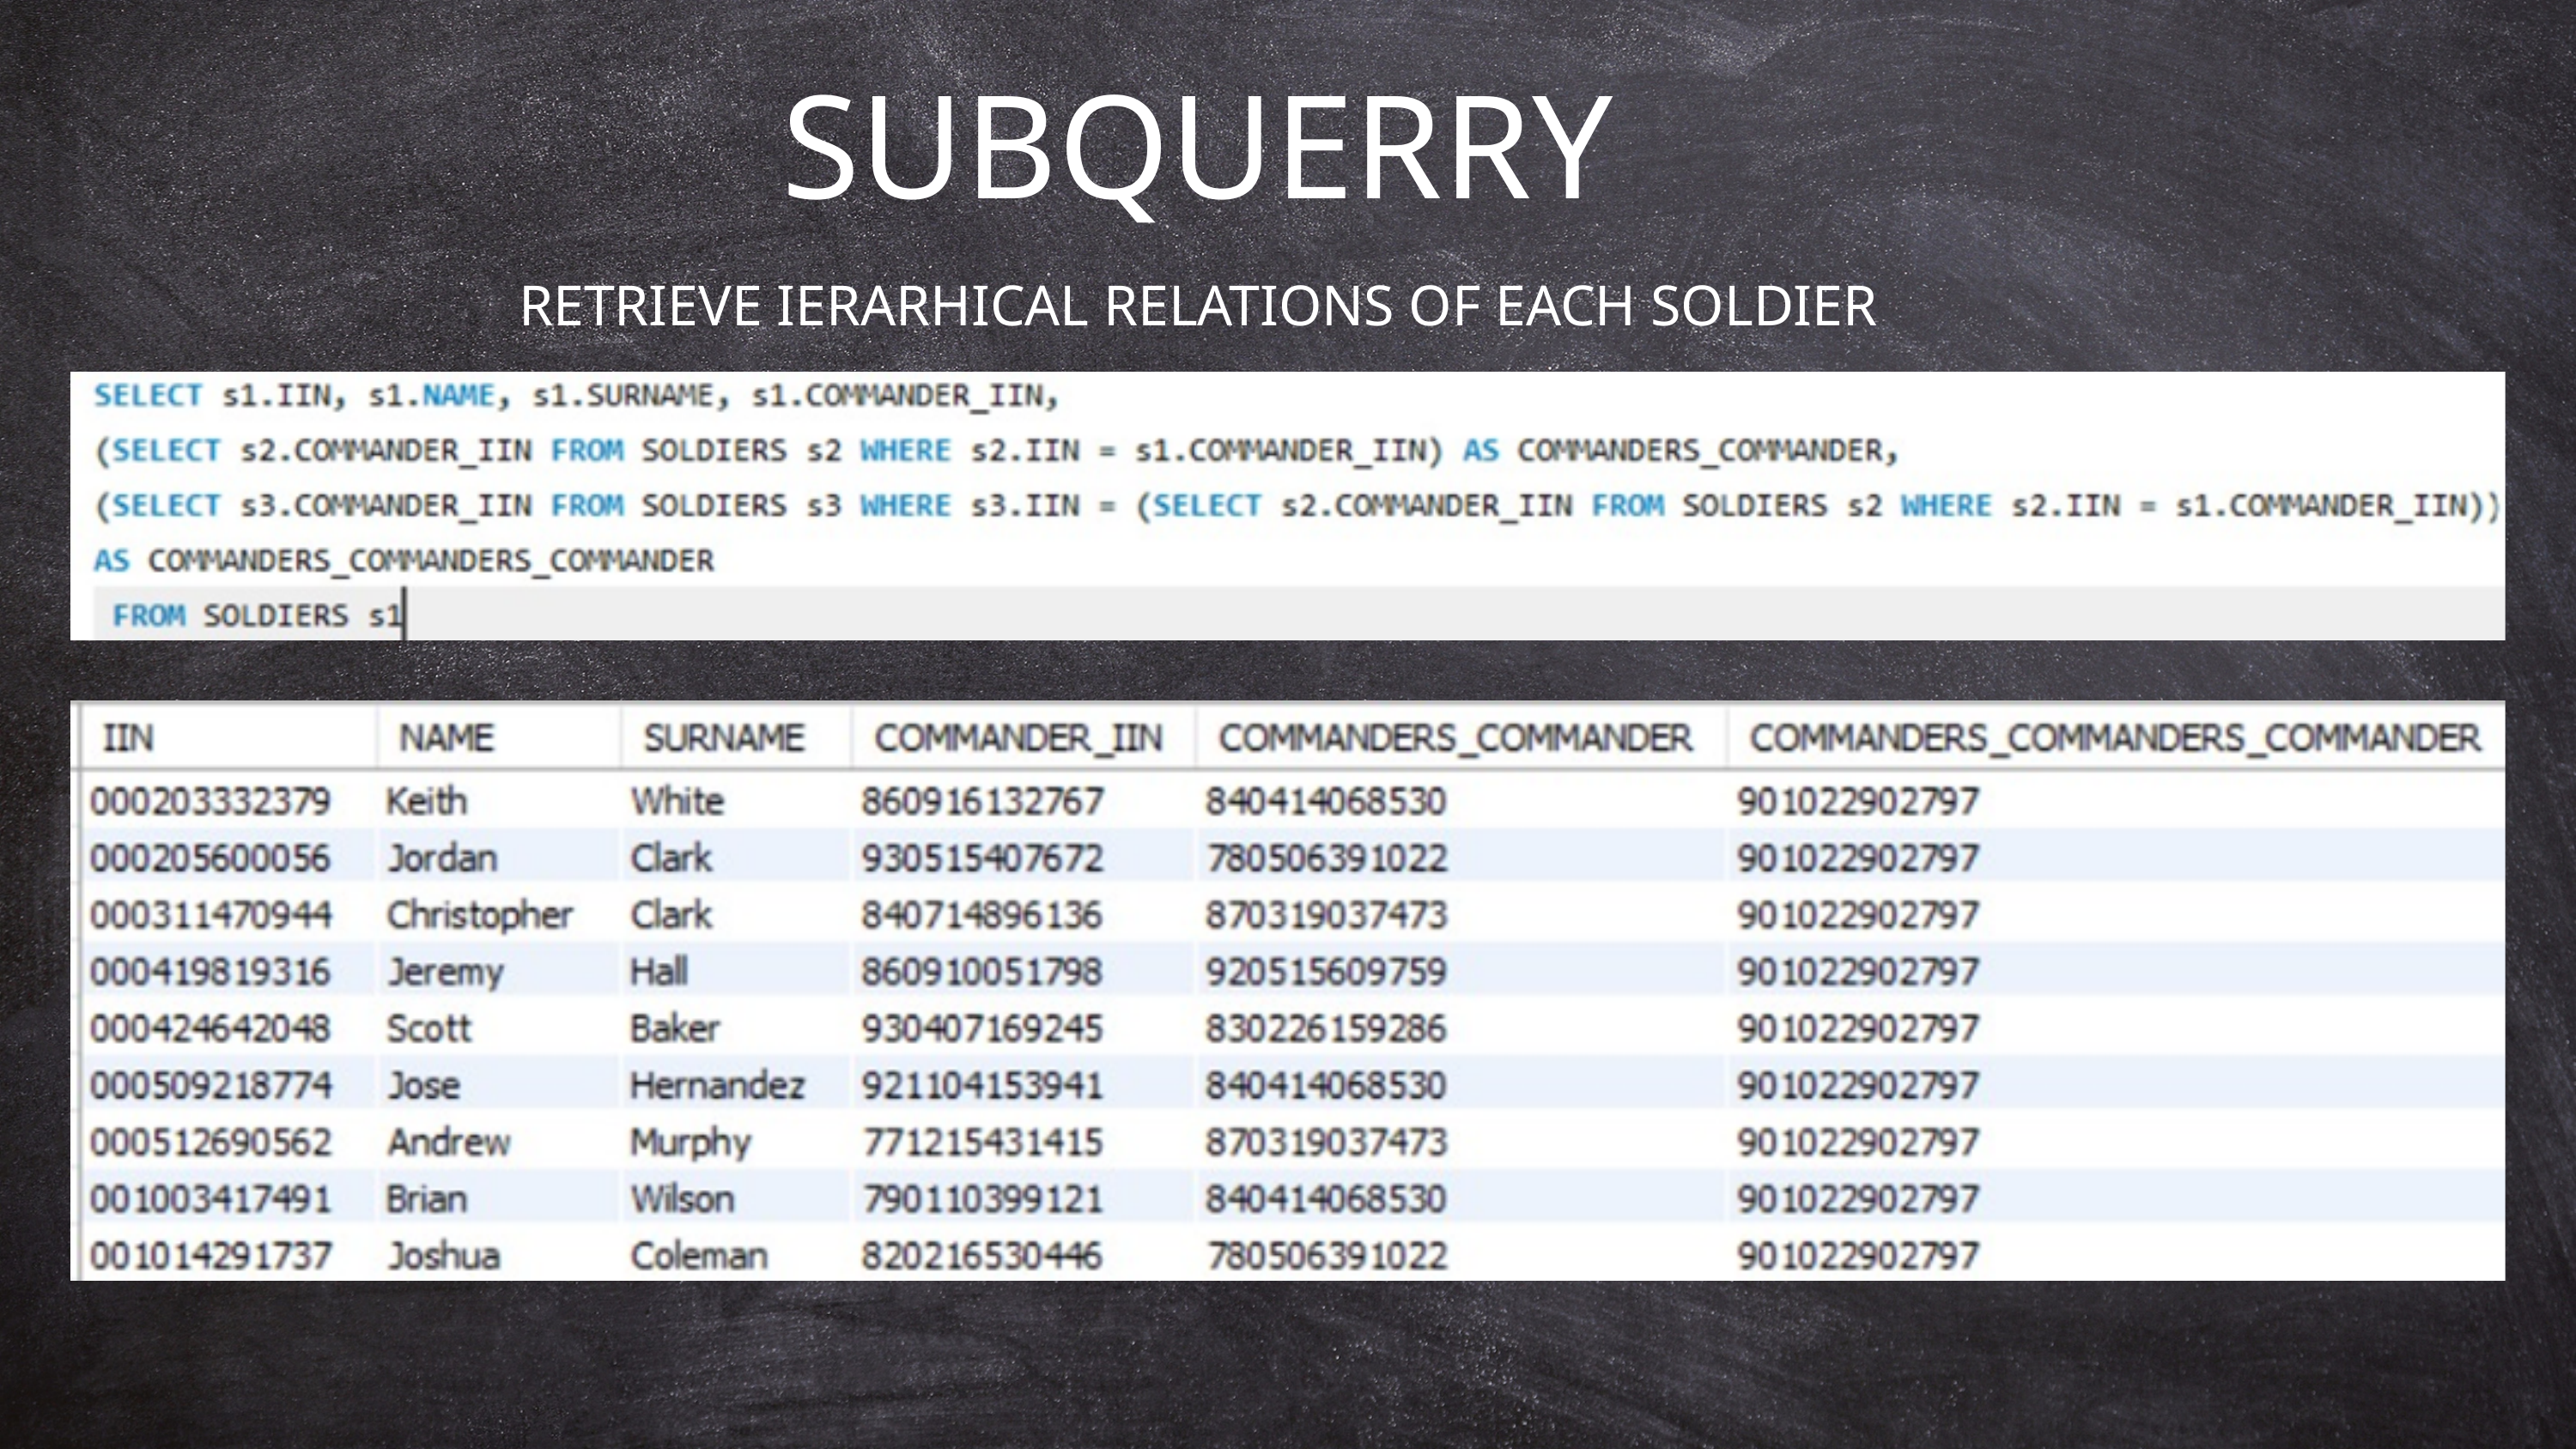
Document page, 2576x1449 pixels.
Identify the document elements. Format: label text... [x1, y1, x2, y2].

text_box [70, 372, 2506, 640]
text_box RETRIEVE IERARHICAL RELATIONS OF EACH SOLDIER [459, 259, 1936, 337]
text_box [70, 700, 2506, 1281]
text_box [0, 0, 2576, 1449]
text_box SUBQUERRY [613, 67, 1783, 228]
